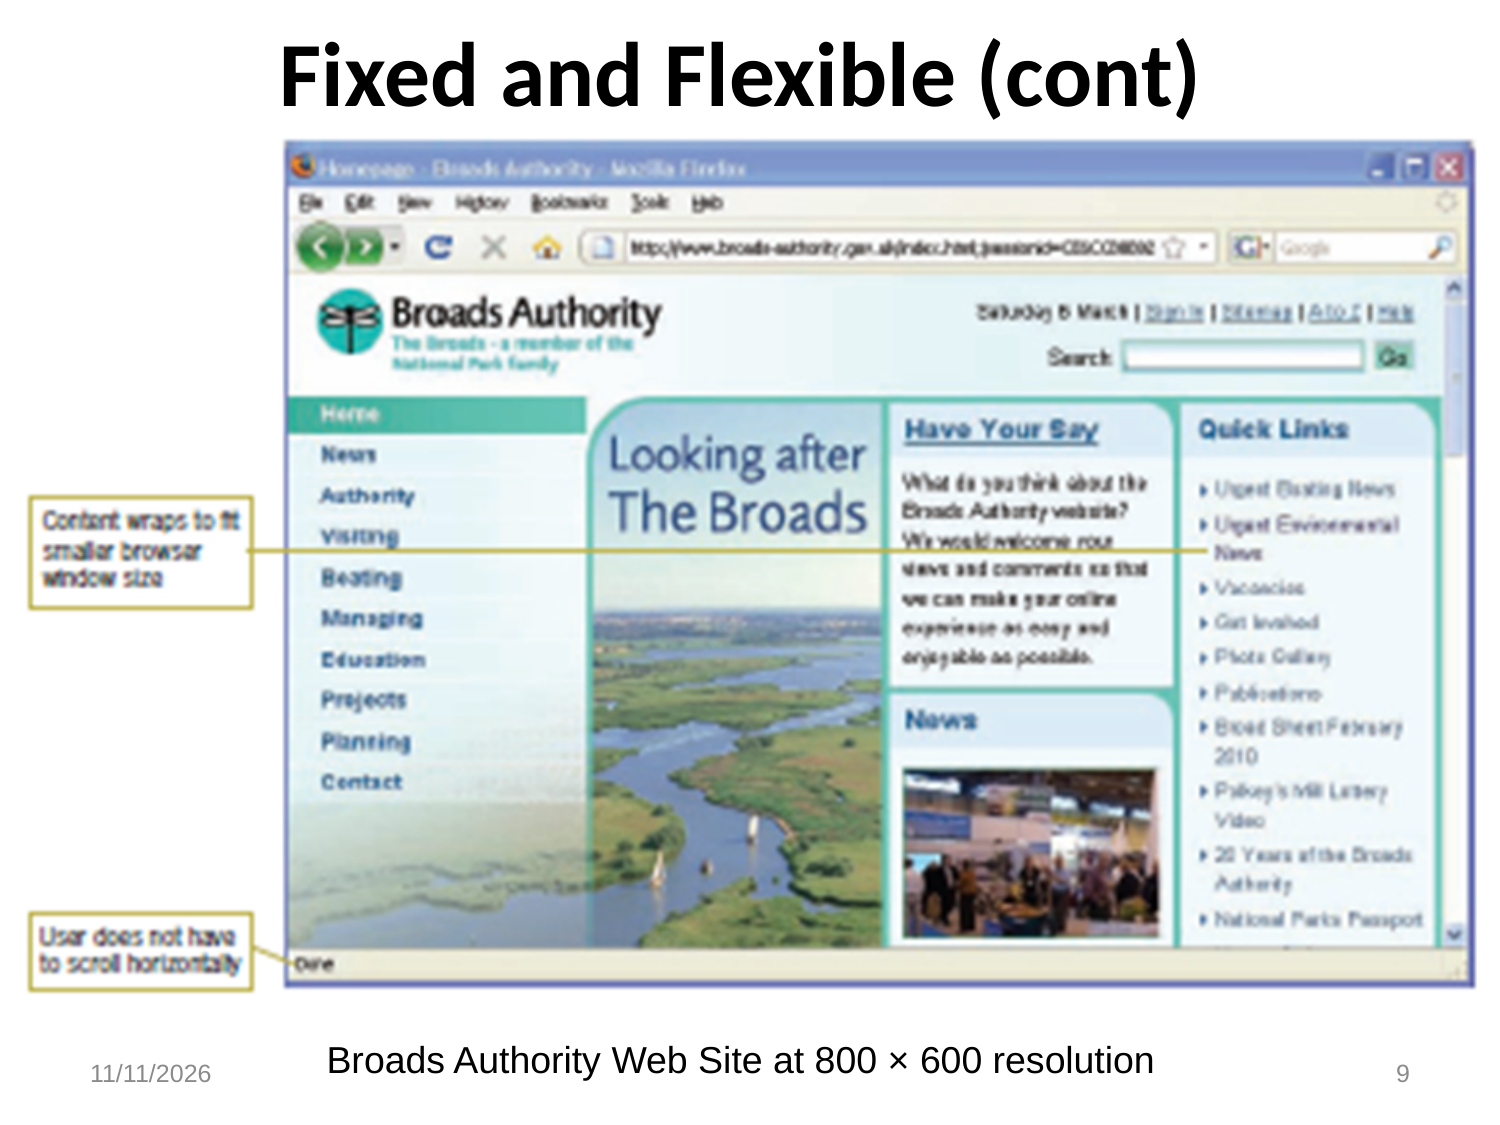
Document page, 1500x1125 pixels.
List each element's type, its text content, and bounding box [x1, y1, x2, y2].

title Fixed and Flexible (cont) [76, 0, 1427, 121]
slide_number 9 [1074, 1042, 1425, 1103]
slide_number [75, 1042, 425, 1103]
picture [9, 123, 1491, 1002]
text_box Broads Authority Web Site at 800 × 600 resolution [311, 1029, 1171, 1089]
